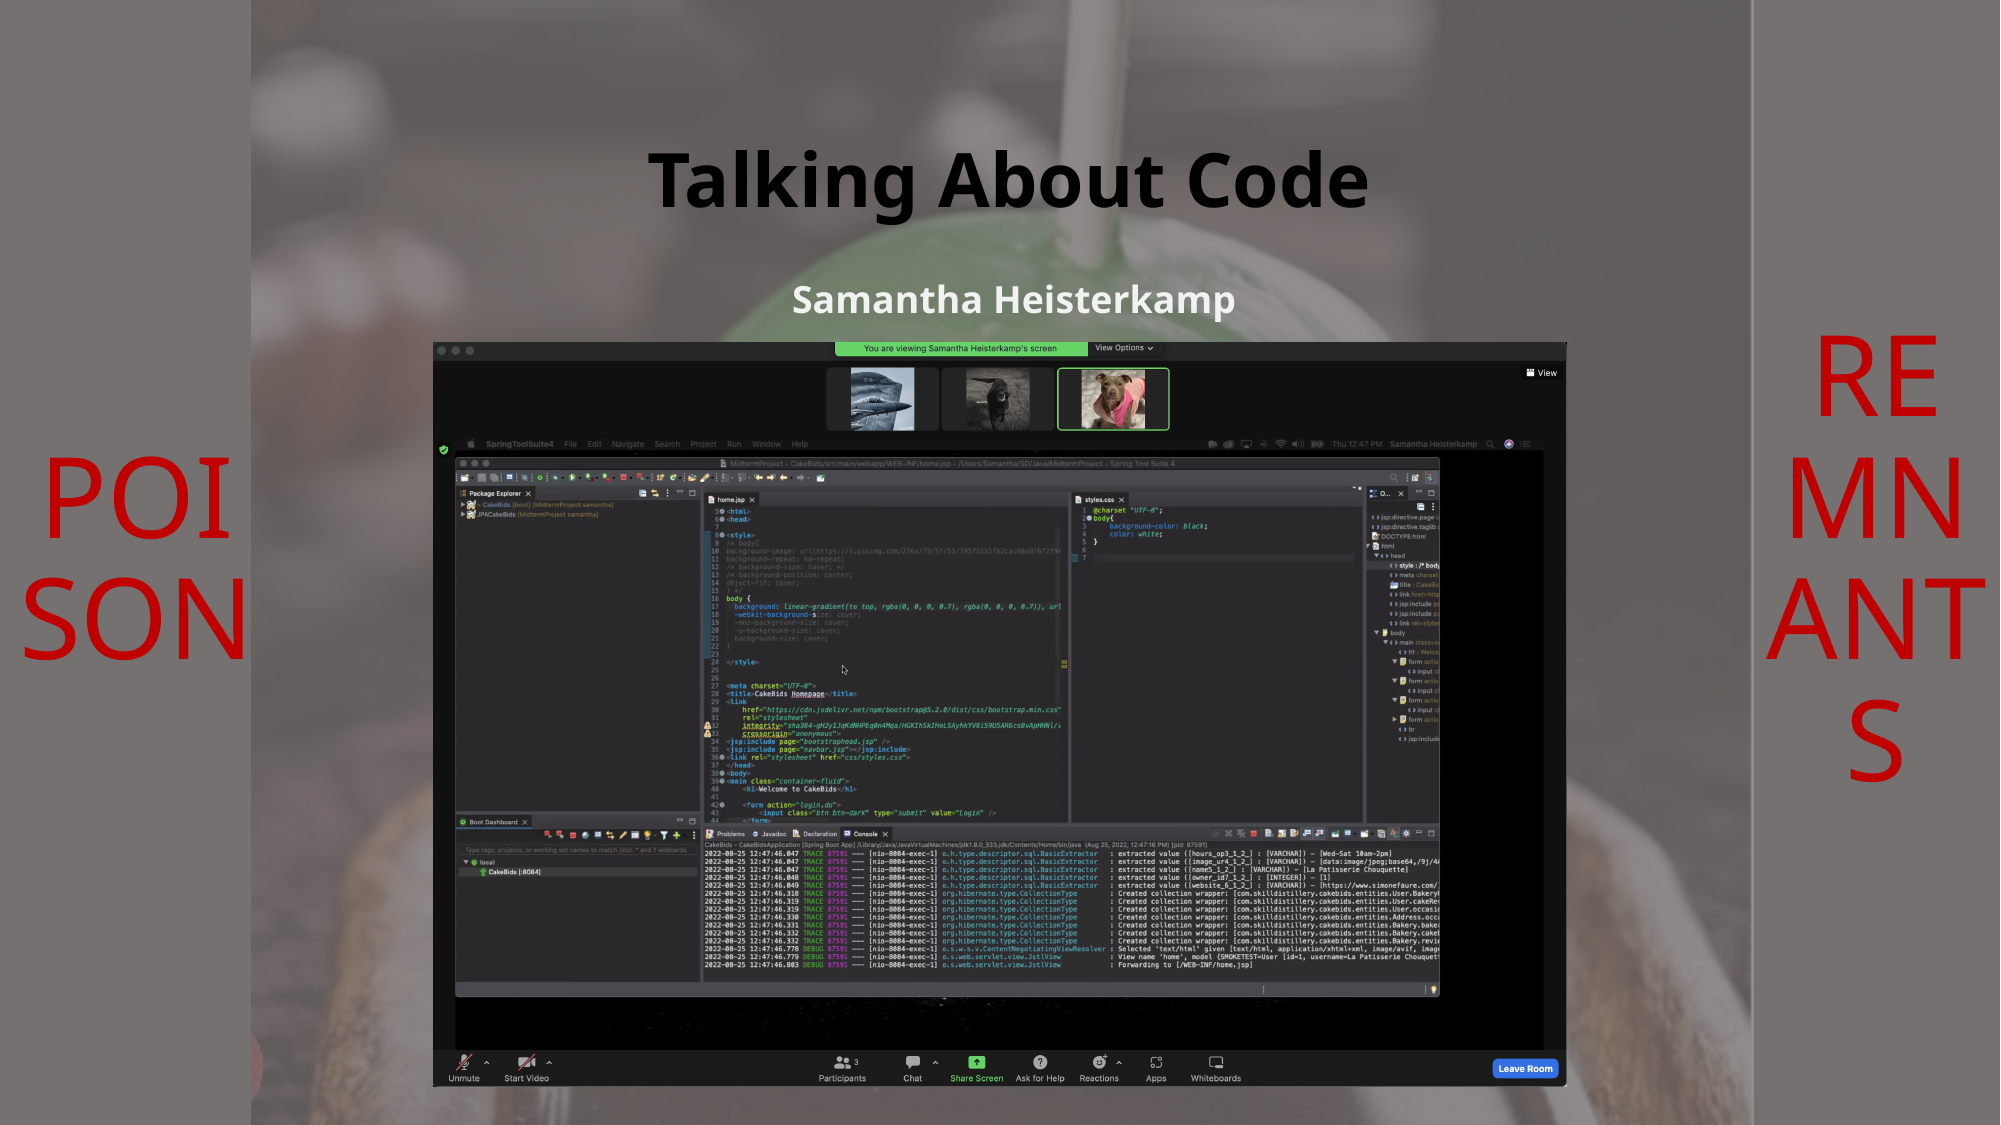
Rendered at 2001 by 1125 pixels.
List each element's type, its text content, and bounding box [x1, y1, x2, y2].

picture [251, 0, 1754, 1125]
title POISON [0, 0, 251, 1125]
text_box REMNANTS [1754, 0, 2000, 1125]
